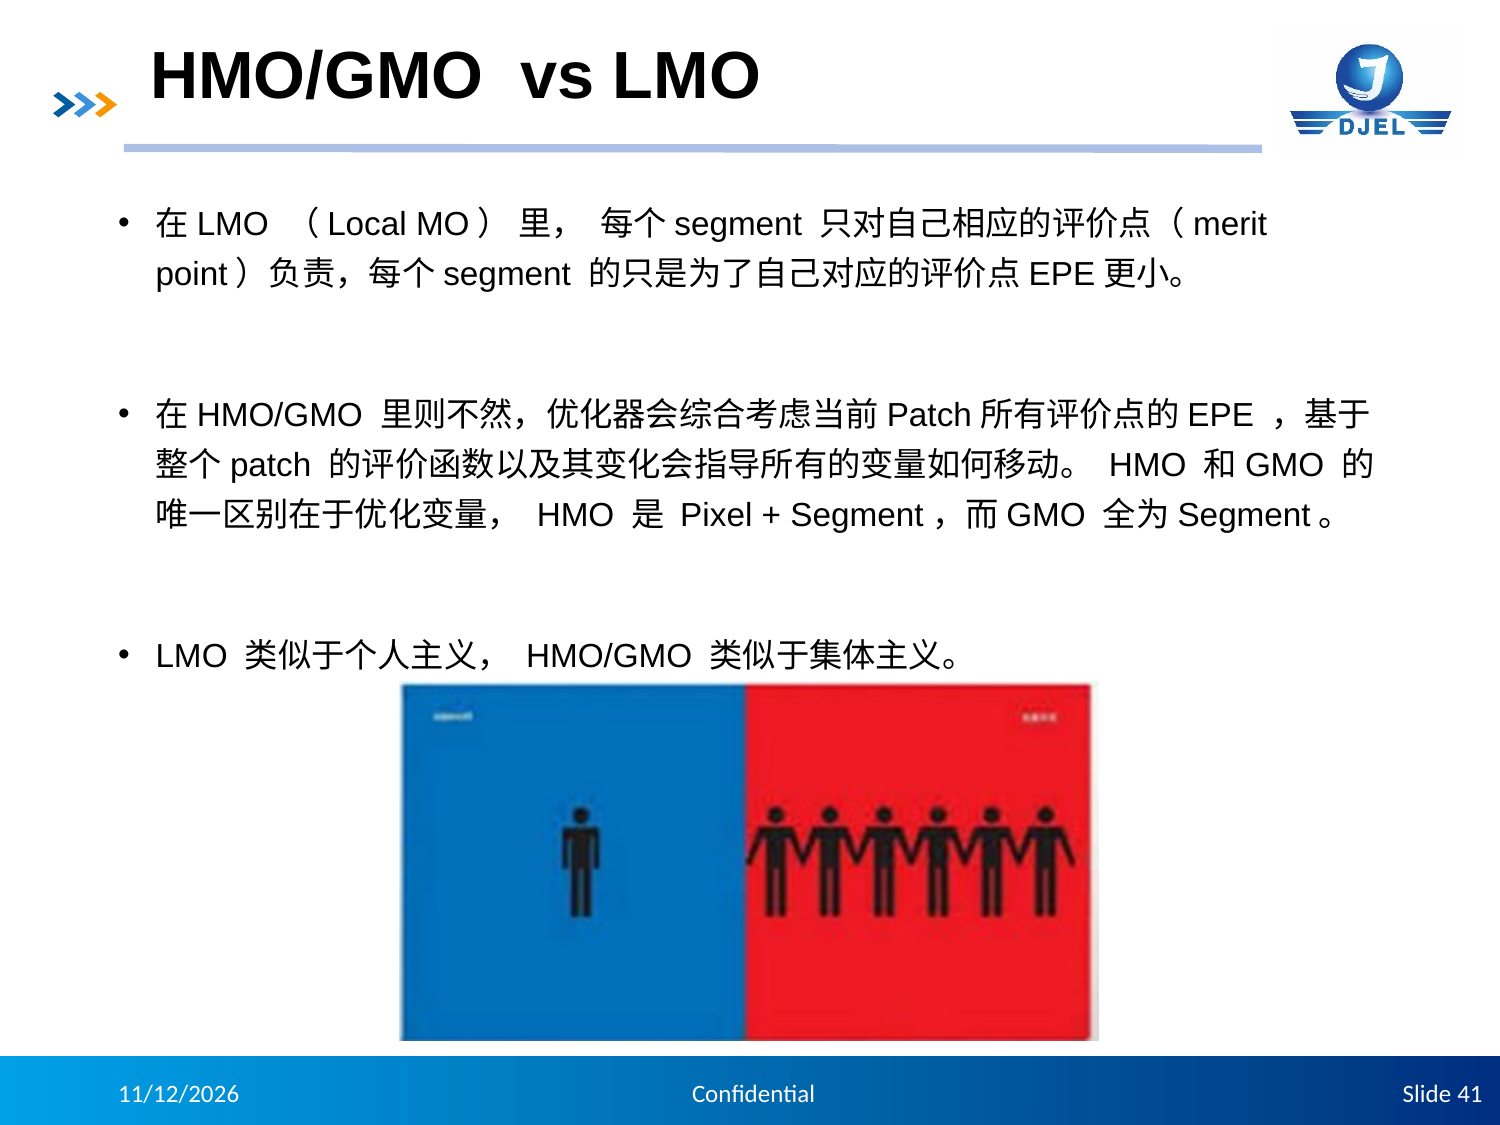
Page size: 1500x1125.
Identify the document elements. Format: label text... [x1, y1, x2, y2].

title HMO/GMO vs LMO [75, 0, 1370, 154]
picture [399, 681, 1099, 1041]
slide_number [103, 1060, 441, 1125]
picture [1276, 27, 1463, 155]
picture [461, 1056, 1500, 1125]
list 在LMO （Local MO） 里， 每个segment 只对自己相应的评价点（merit point）负责，每个segment 的只是为了自己对应的评价点EPE更小。 在HMO/GMO 里则不然，优化器会综合考虑当前Patch所有评价点的EPE ，基于整个patch 的评价函数以及其变化会指导所有的变量如何移动。 HMO 和GMO 的唯一区别在于优化变量， HMO 是 Pixel + Segment，而GMO 全为Segment。 LMO 类似于个人主义， HMO/GMO 类似于集体主义。 [103, 185, 1397, 899]
slide_number Slide 41 [1330, 1060, 1498, 1125]
